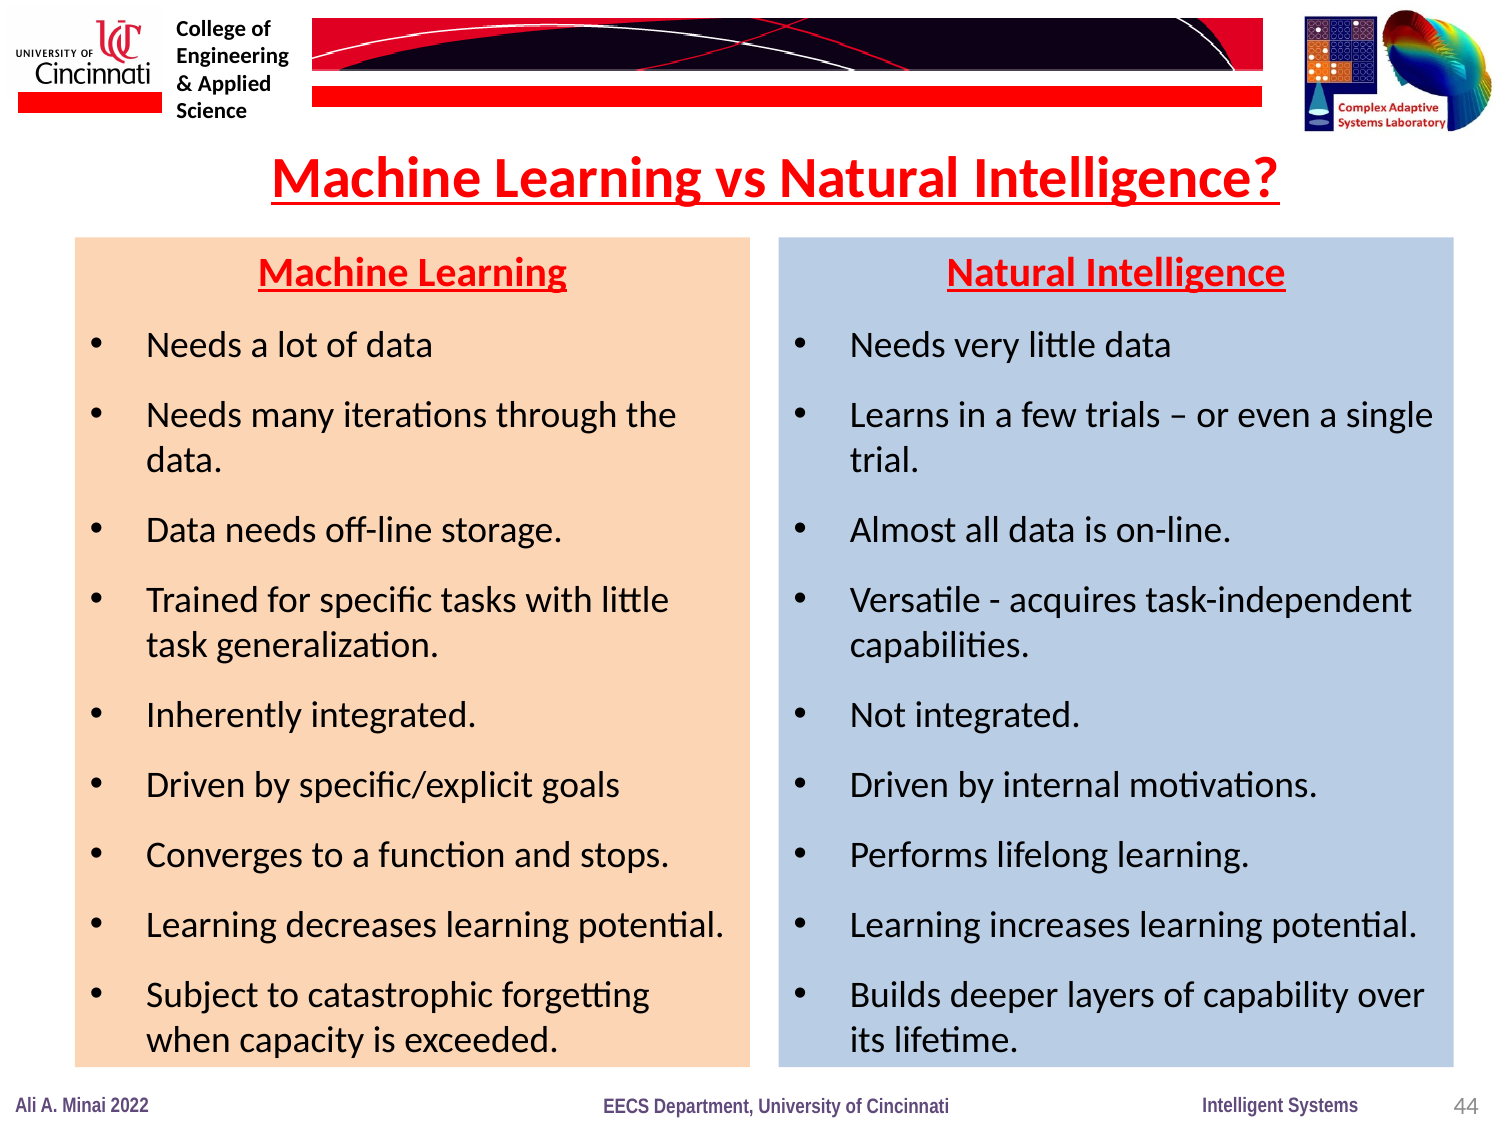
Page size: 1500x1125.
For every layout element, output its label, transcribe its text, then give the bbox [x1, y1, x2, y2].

picture [312, 18, 1263, 71]
picture [6, 5, 163, 99]
text_box Natural Intelligence Needs very little data Learns in a few trials – or even a single trial. Almost all data is on-line. Versatile - acquires task-independent capabilities. Not integrated. Driven by internal motivations. Performs lifelong learning. Learning increases learning potential. Builds deeper layers of capability over its lifetime. [778, 237, 1454, 1068]
text_box Machine Learning Needs a lot of data Needs many iterations through the data. Data needs off-line storage. Trained for specific tasks with little task generalization. Inherently integrated. Driven by specific/explicit goals Converges to a function and stops. Learning decreases learning potential. Subject to catastrophic forgetting when capacity is exceeded. [74, 237, 750, 1068]
picture [1299, 4, 1498, 138]
text_box Machine Learning vs Natural Intelligence? [256, 132, 1295, 217]
